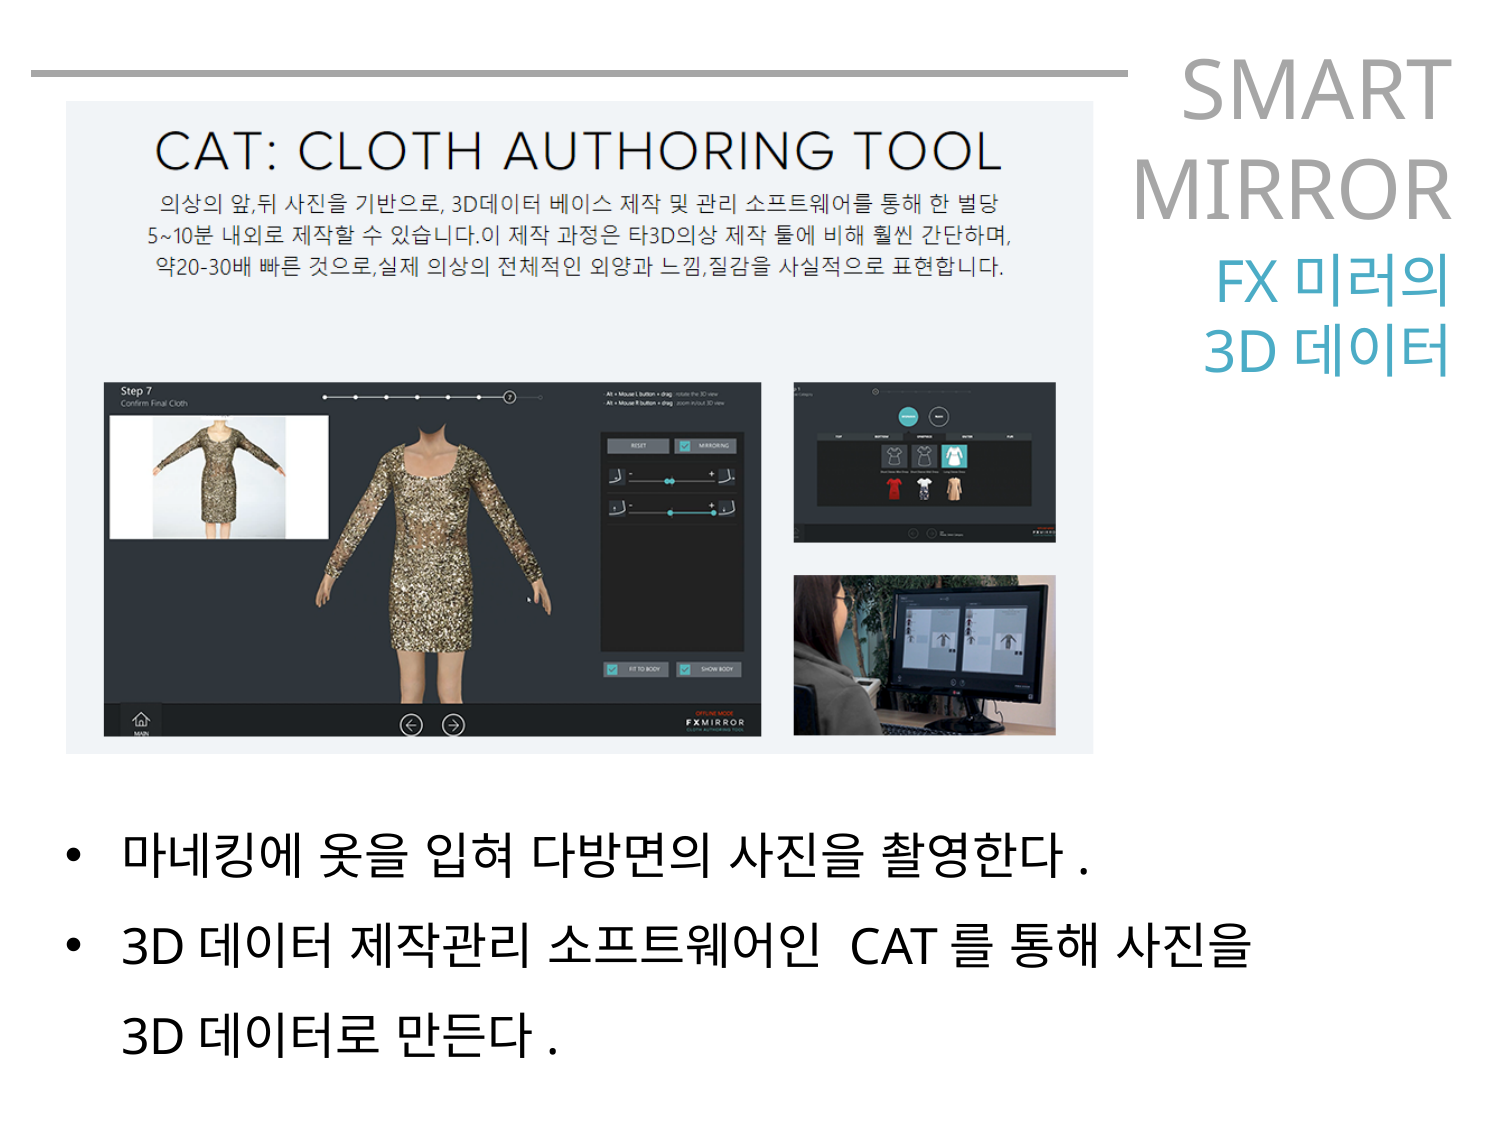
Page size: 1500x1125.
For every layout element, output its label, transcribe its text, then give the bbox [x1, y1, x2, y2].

text_box SMART MIRROR [1065, 28, 1468, 236]
picture [65, 101, 1094, 754]
text_box FX미러의 3D데이터 [1098, 236, 1468, 392]
text_box 마네킹에 옷을 입혀 다방면의 사진을 촬영한다. 3D데이터 제작관리 소프트웨어인 CAT를 통해 사진을 3D데이터로 만든다. [49, 786, 1329, 1072]
